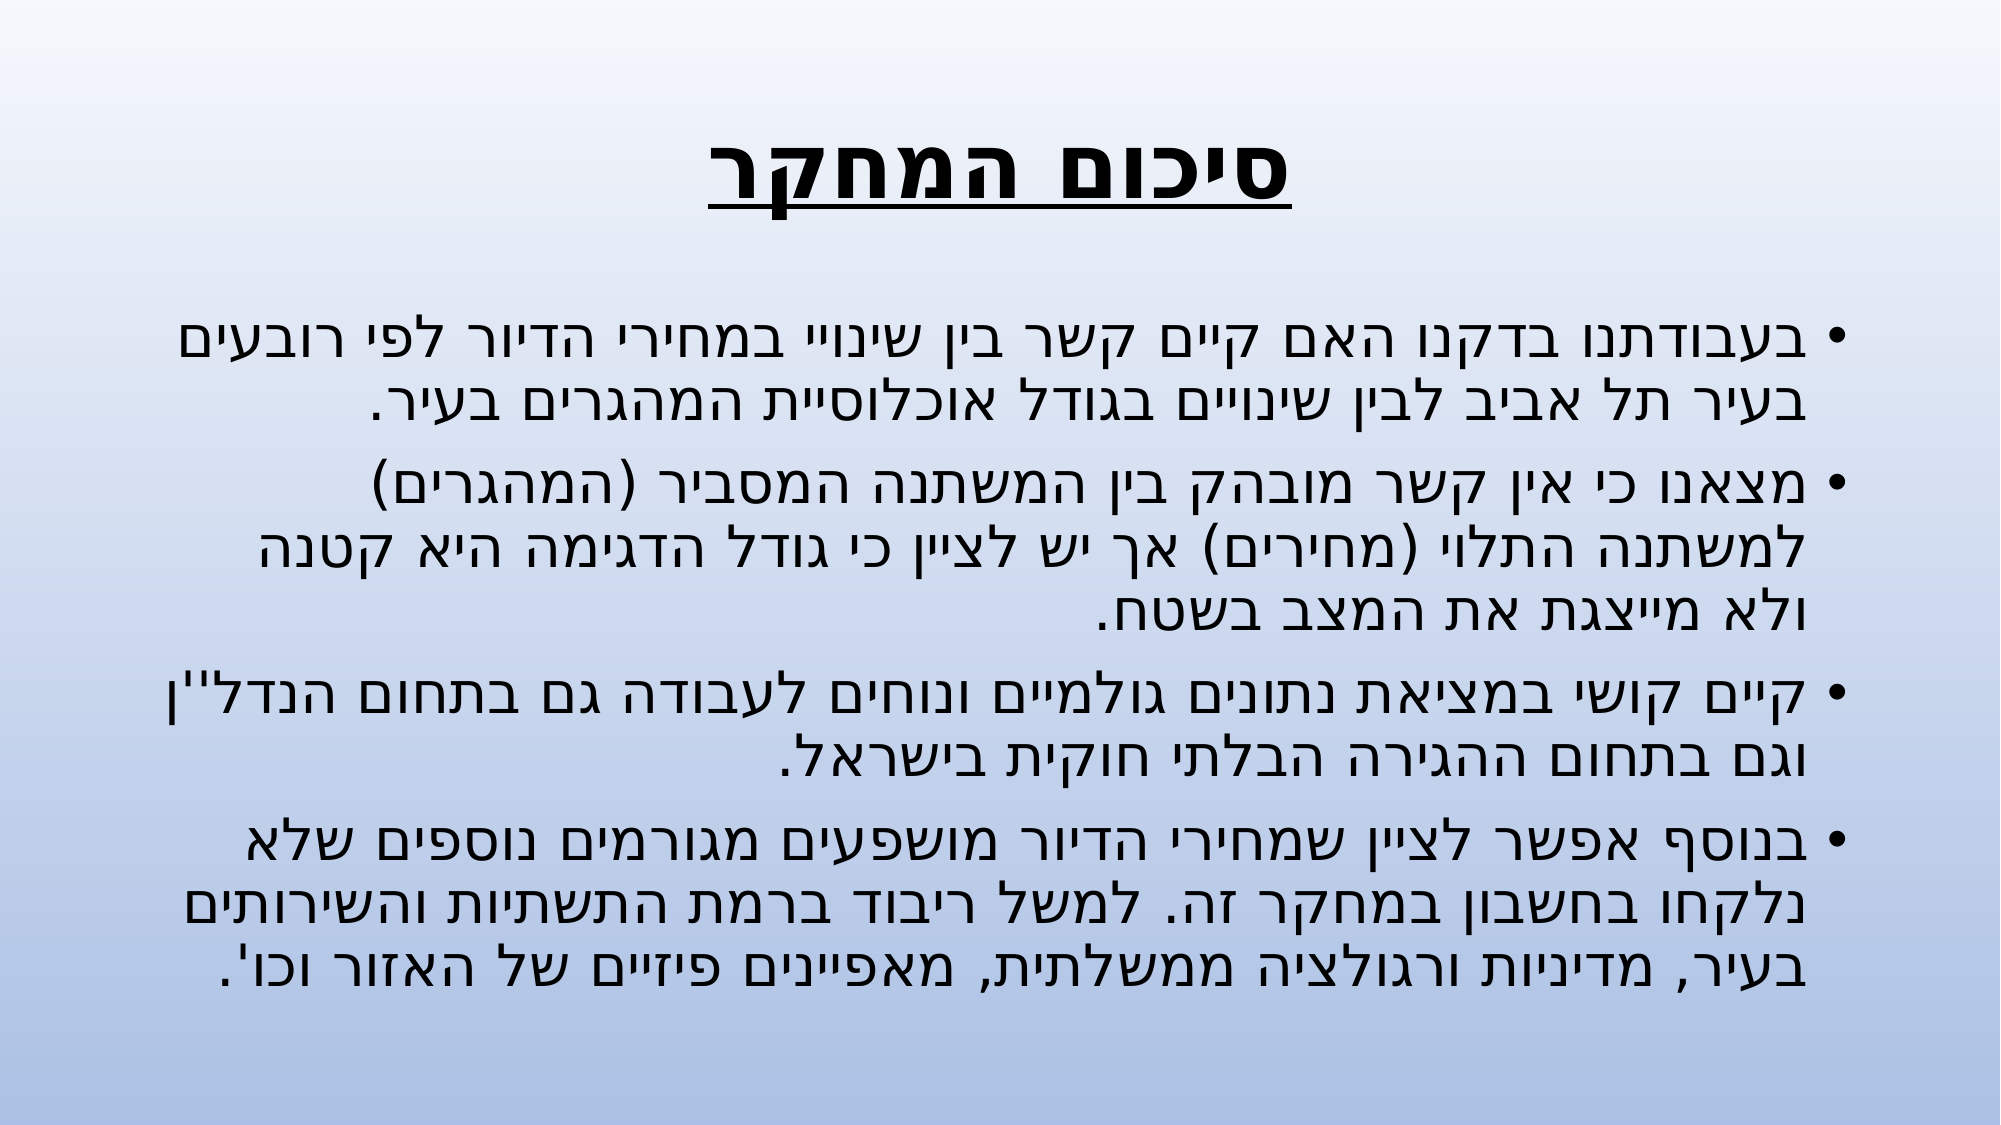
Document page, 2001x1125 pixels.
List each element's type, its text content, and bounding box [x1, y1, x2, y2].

title סיכום המחקר [137, 59, 1863, 278]
list בעבודתנו בדקנו האם קיים קשר בין שינויי במחירי הדיור לפי רובעים בעיר תל אביב לבין שינויים בגודל אוכלוסיית המהגרים בעיר. מצאנו כי אין קשר מובהק בין המשתנה המסביר (המהגרים) למשתנה התלוי (מחירים) אך יש לציין כי גודל הדגימה היא קטנה ולא מייצגת את המצב בשטח. קיים קושי במציאת נתונים גולמיים ונוחים לעבודה גם בתחום הנדל''ן וגם בתחום ההגירה הבלתי חוקית בישראל. בנוסף אפשר לציין שמחירי הדיור מושפעים מגורמים נוספים שלא נלקחו בחשבון במחקר זה. למשל ריבוד ברמת התשתיות והשירותים בעיר, מדיניות ורגולציה ממשלתית, מאפיינים פיזיים של האזור וכו'. [137, 299, 1863, 1014]
